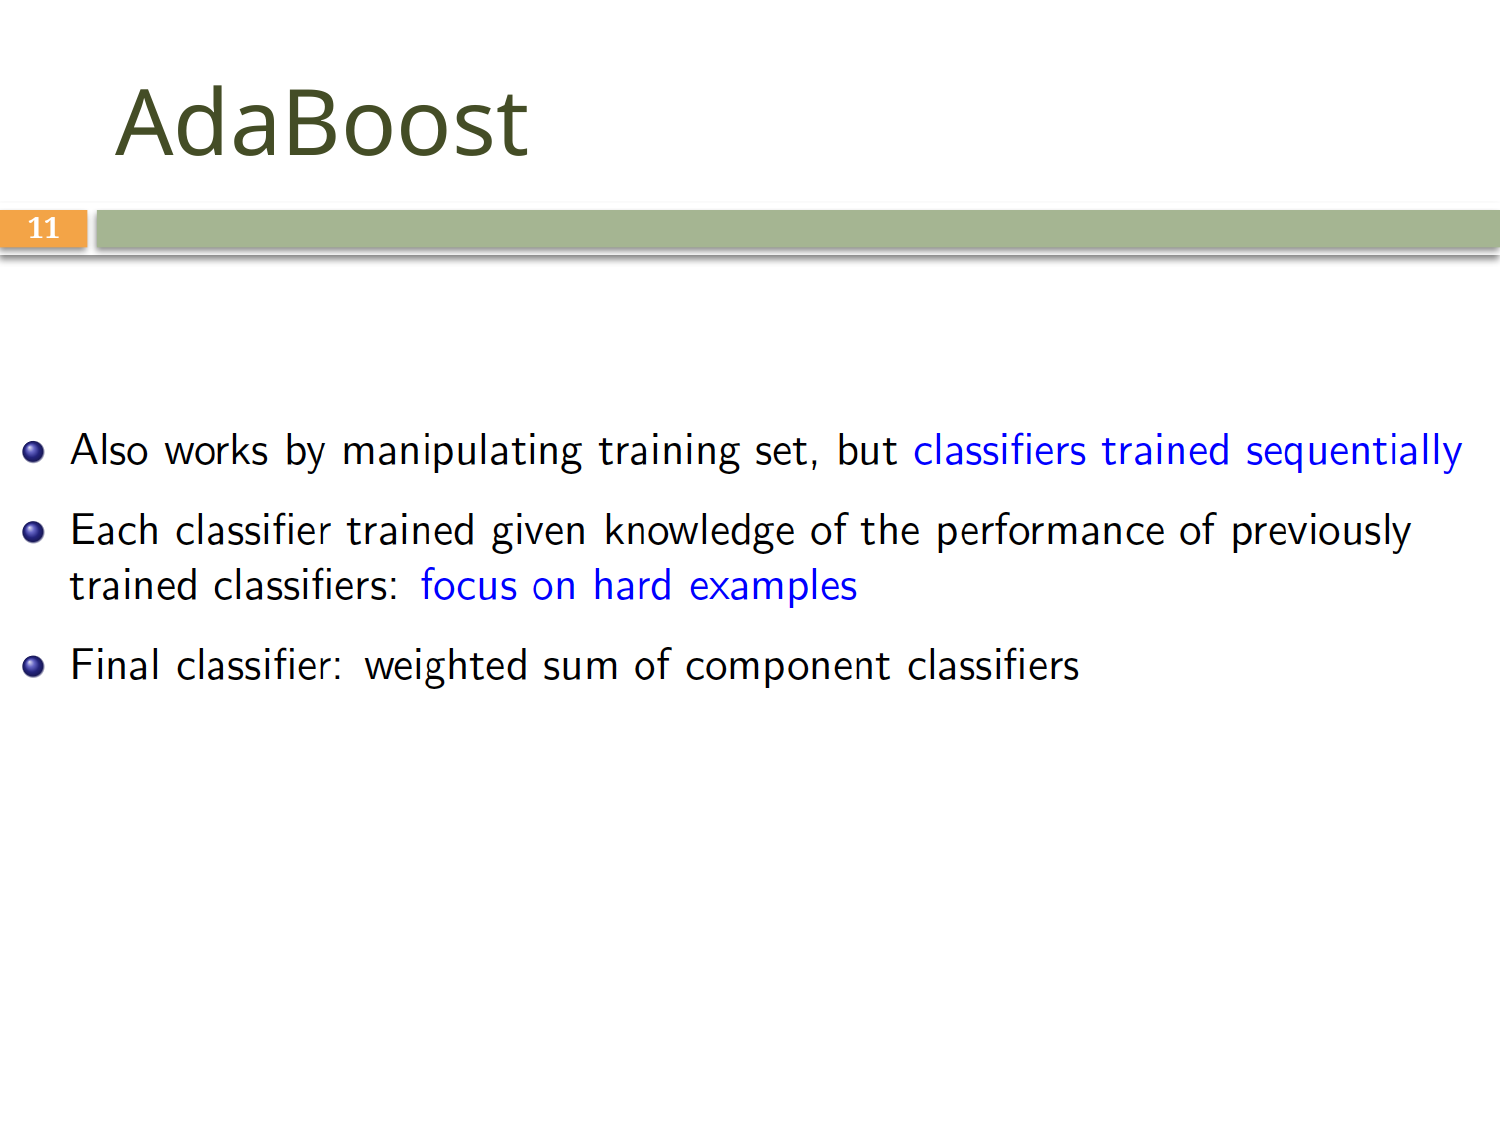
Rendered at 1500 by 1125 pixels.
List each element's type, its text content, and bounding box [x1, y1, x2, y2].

slide_number 11 [0, 208, 88, 249]
title AdaBoost [100, 37, 1438, 200]
picture [0, 389, 1500, 736]
